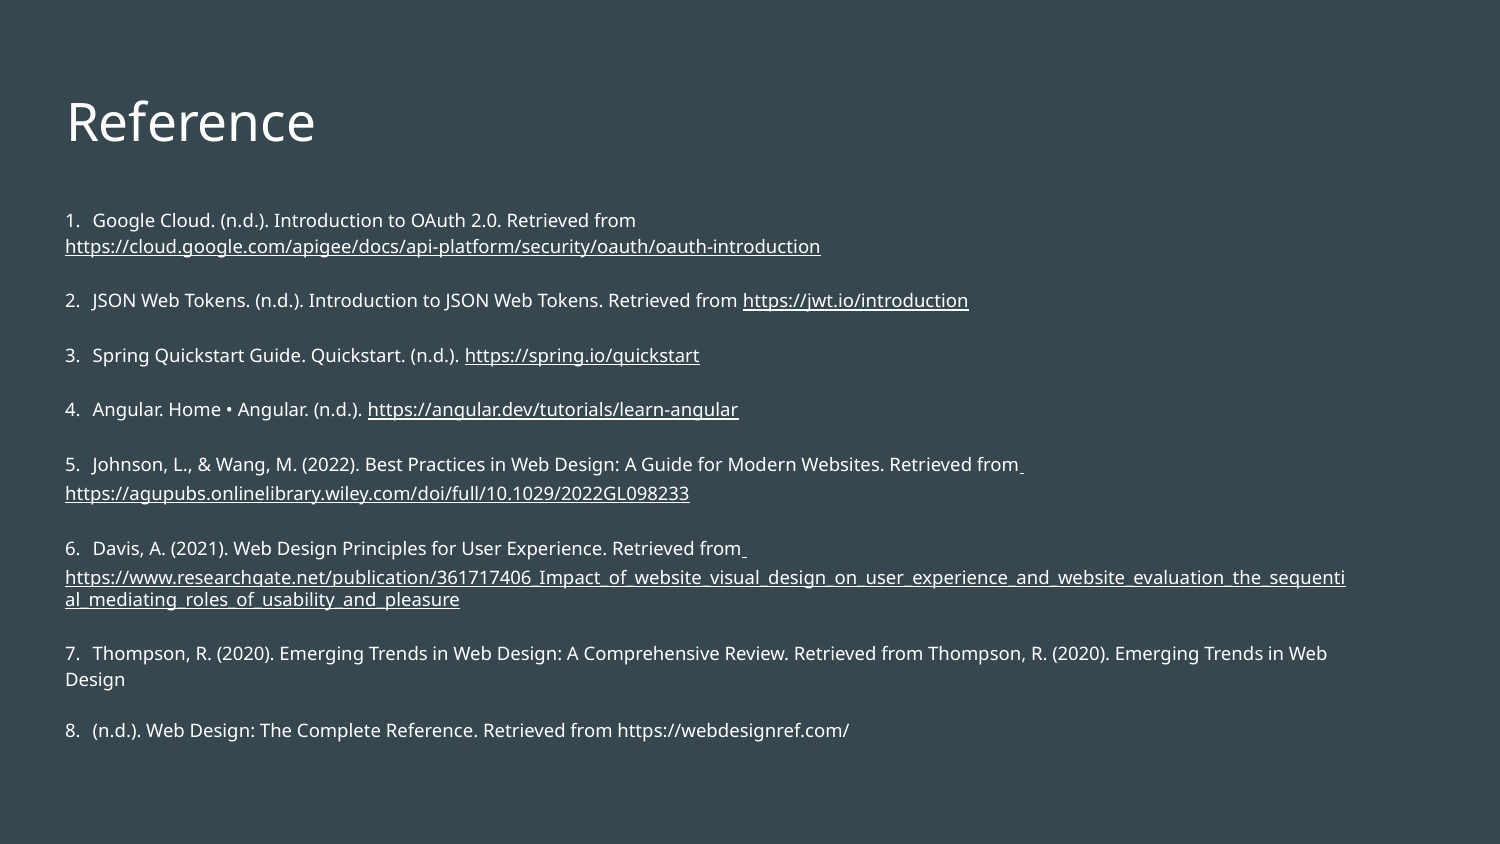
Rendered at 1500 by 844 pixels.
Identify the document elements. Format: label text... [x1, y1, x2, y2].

title Reference [51, 72, 1449, 167]
list 1. Google Cloud. (n.d.). Introduction to OAuth 2.0. Retrieved from https://cloud.google.com/apigee/docs/api-platform/security/oauth/oauth-introduction 2. JSON Web Tokens. (n.d.). Introduction to JSON Web Tokens. Retrieved from https://jwt.io/introduction 3. Spring Quickstart Guide. Quickstart. (n.d.). https://spring.io/quickstart 4. Angular. Home • Angular. (n.d.). https://angular.dev/tutorials/learn-angular 5. Johnson, L., & Wang, M. (2022). Best Practices in Web Design: A Guide for Modern Websites. Retrieved from https://agupubs.onlinelibrary.wiley.com/doi/full/10.1029/2022GL098233 6. Davis, A. (2021). Web Design Principles for User Experience. Retrieved from https://www.researchgate.net/publication/361717406_Impact_of_website_visual_design_on_user_experience_and_website_evaluation_the_sequential_mediating_roles_of_usability_and_pleasure 7. Thompson, R. (2020). Emerging Trends in Web Design: A Comprehensive Review. Retrieved from Thompson, R. (2020). Emerging Trends in Web Design 8. (n.d.). Web Design: The Complete Reference. Retrieved from https://webdesignref.com/ [0, 174, 1363, 735]
